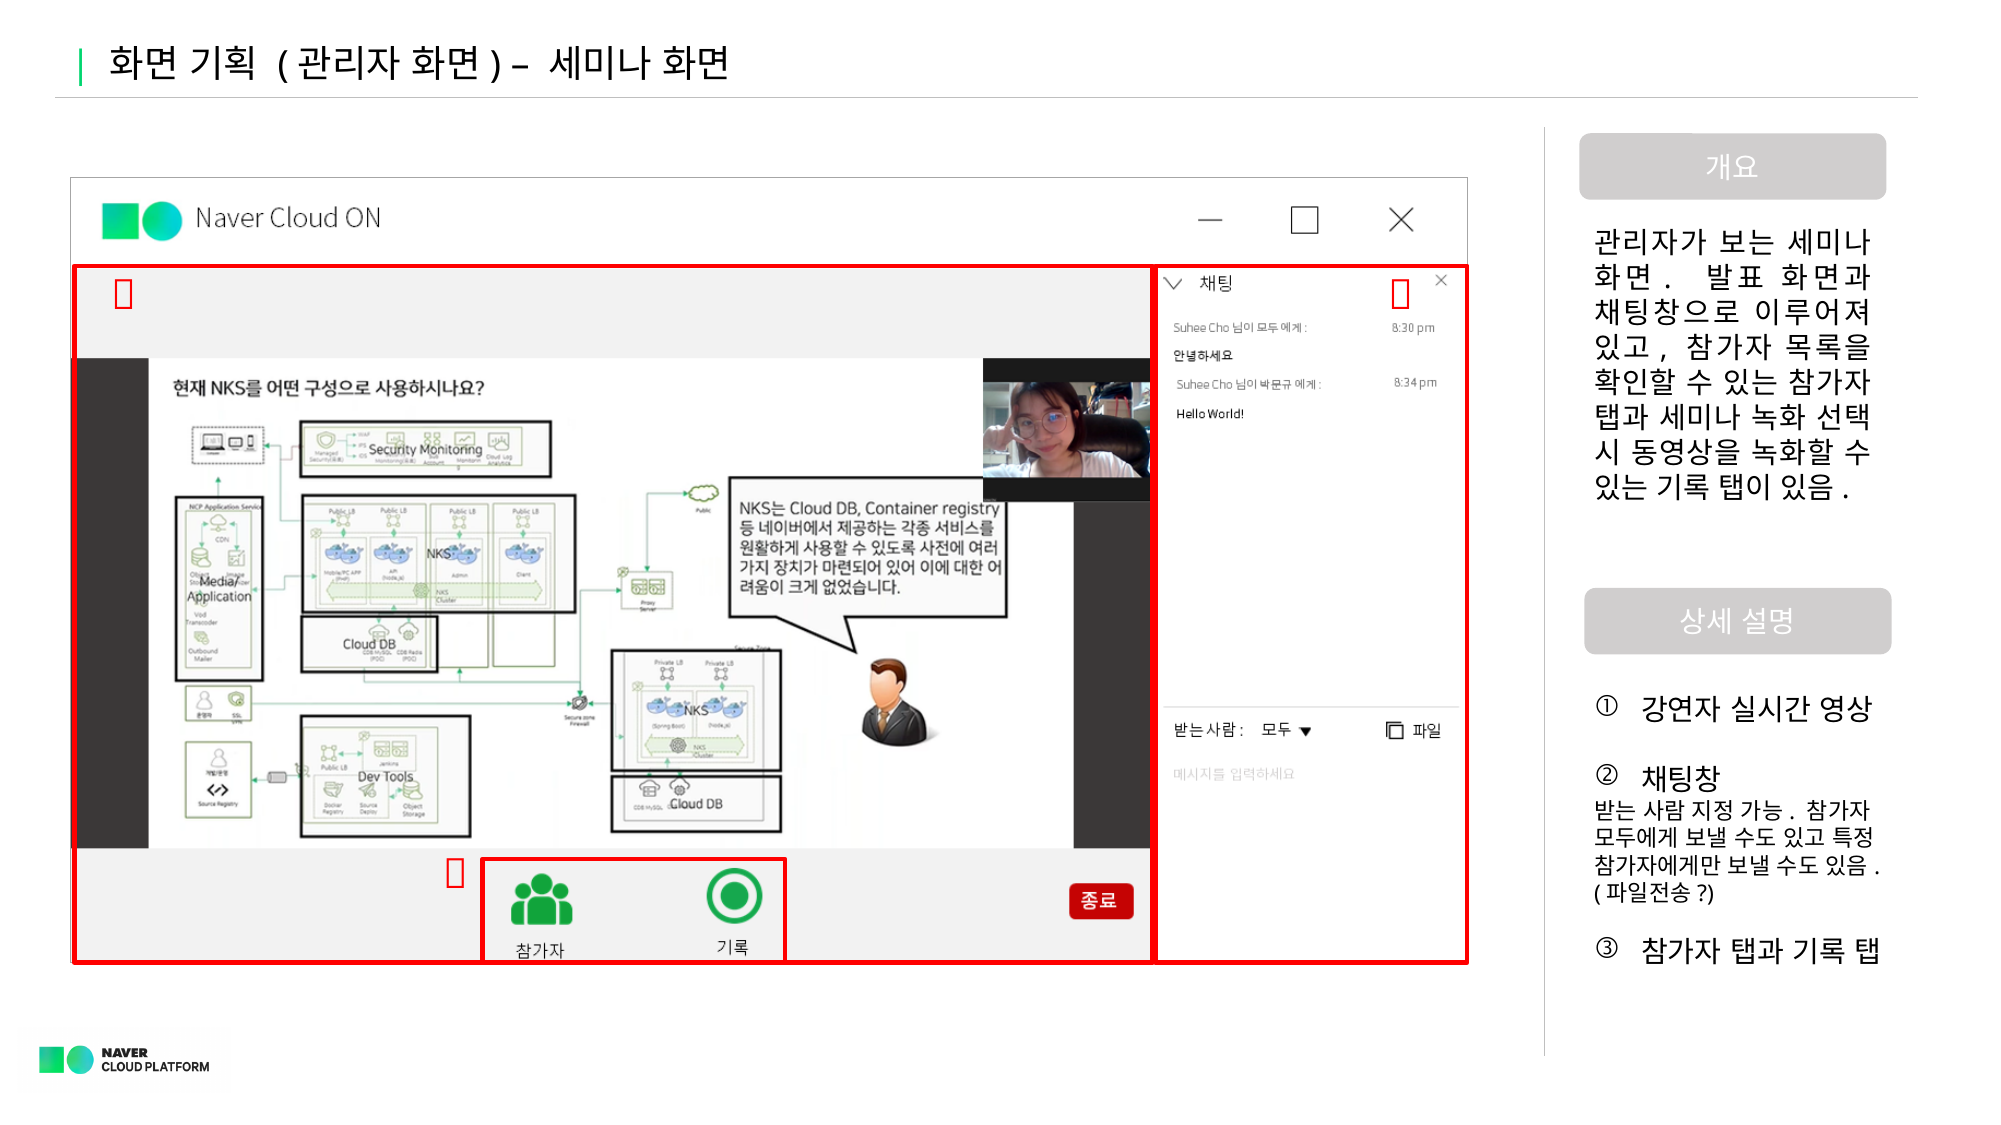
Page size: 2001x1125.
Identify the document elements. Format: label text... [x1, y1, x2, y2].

picture [16, 1027, 232, 1093]
text_box | 화면 기획 (관리자 화면) – 세미나 화면 [55, 32, 754, 93]
text_box 개요 [1577, 131, 1889, 202]
text_box 강연자 실시간 영상 채팅창 받는 사람 지정 가능. 참가자 모두에게 보낼 수도 있고 특정 참가자에게만 보낼 수도 있음. (파일전송?) 참가자 탭과 기록 탭 [1579, 684, 1929, 1012]
text_box 관리자가 보는 세미나 화면. 발표 화면과 채팅창으로 이루어져 있고, 참가자 목록을 확인할 수 있는 참가자 탭과 세미나 녹화 선택 시 동영상을 녹화할 수 있는 기록 탭이 있음. [1579, 217, 1887, 512]
text_box 상세 설명 [1582, 585, 1894, 657]
picture [70, 176, 1468, 963]
